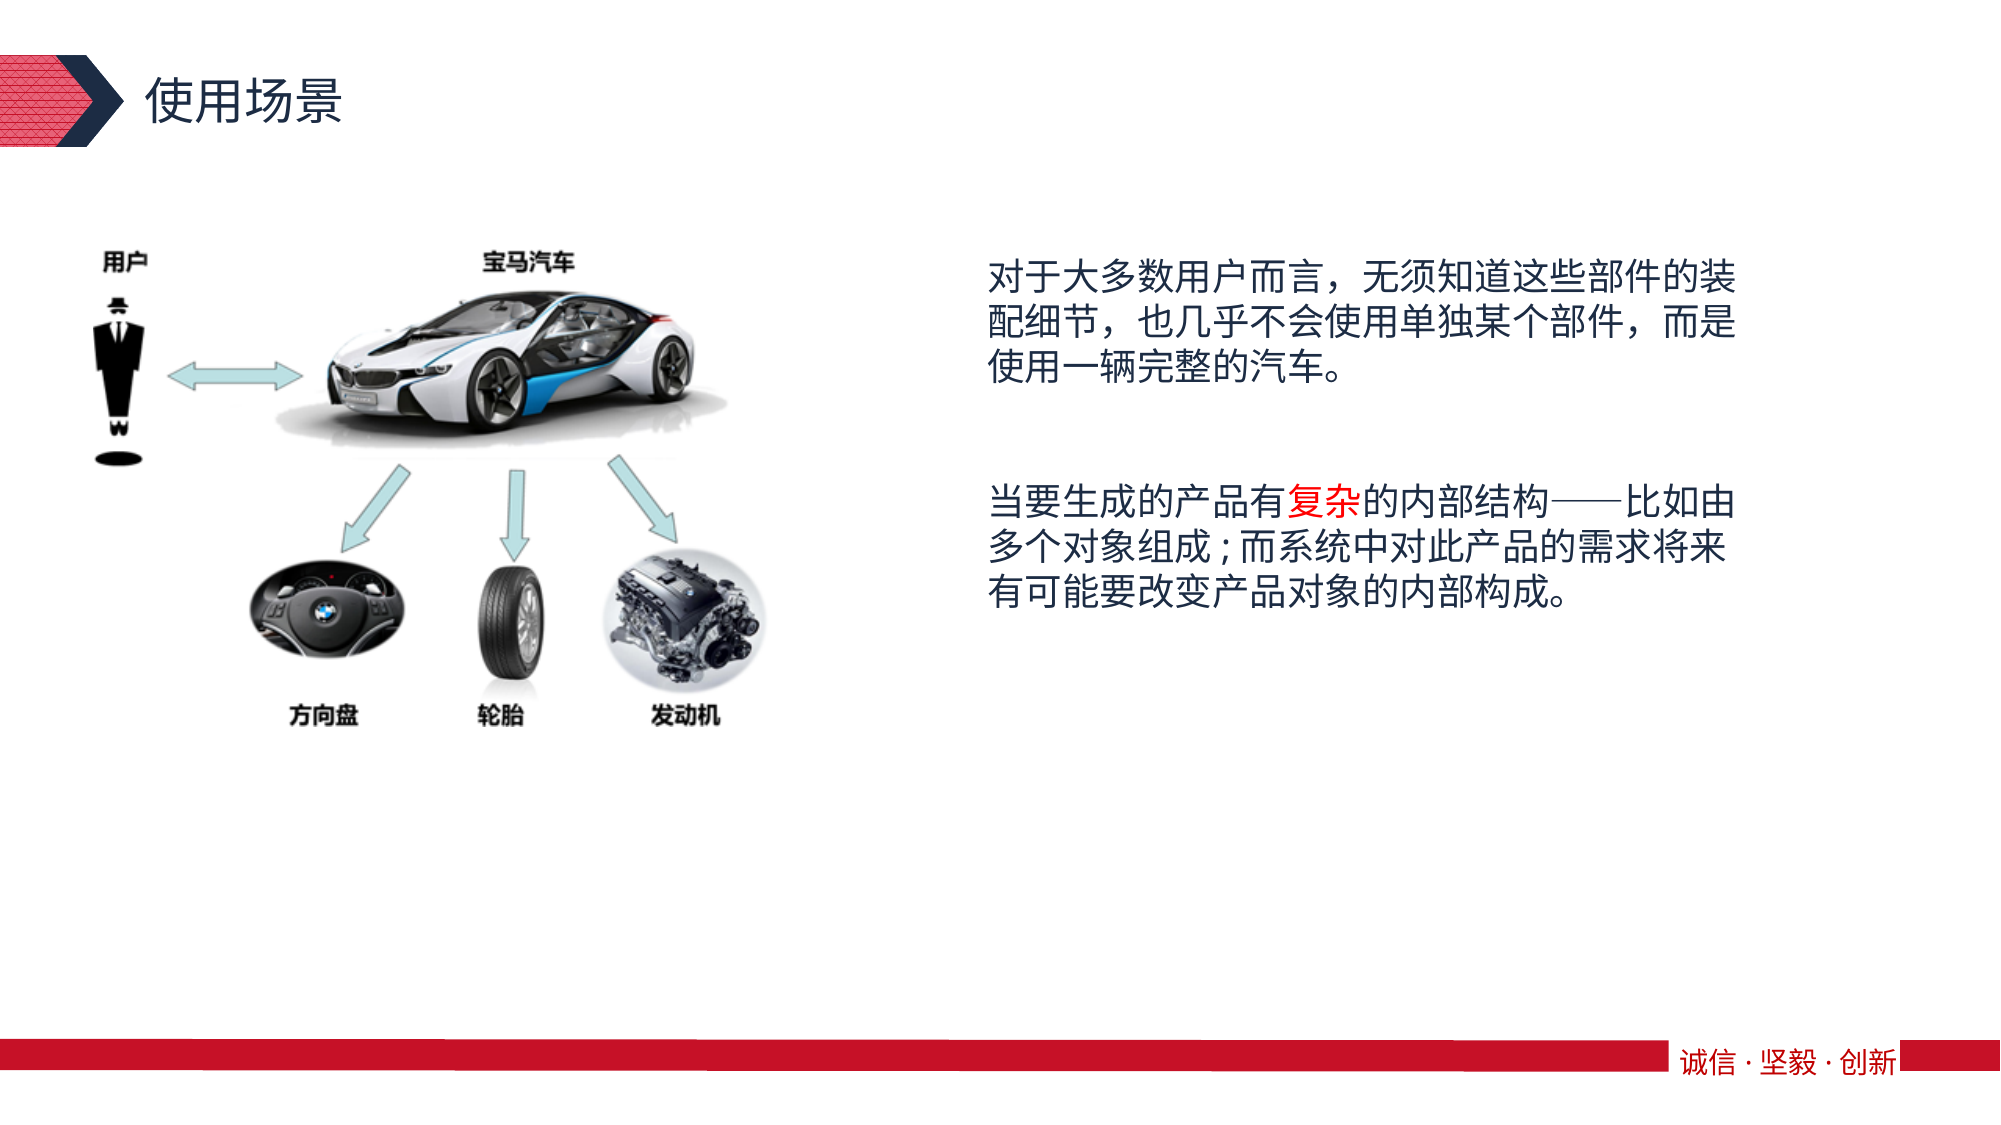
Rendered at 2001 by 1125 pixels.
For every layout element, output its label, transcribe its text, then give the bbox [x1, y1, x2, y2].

text_box [56, 54, 126, 149]
text_box 使用场景 [129, 62, 360, 138]
picture [93, 245, 769, 728]
text_box 对于大多数用户而言，无须知道这些部件的装配细节，也几乎不会使用单独某个部件，而是使用一辆完整的汽车。 当要生成的产品有复杂的内部结构——比如由多个对象组成;而系统中对此产品的需求将来有可能要改变产品对象的内部构成。 [972, 245, 1767, 711]
text_box [0, 54, 95, 149]
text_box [0, 1019, 2000, 1081]
